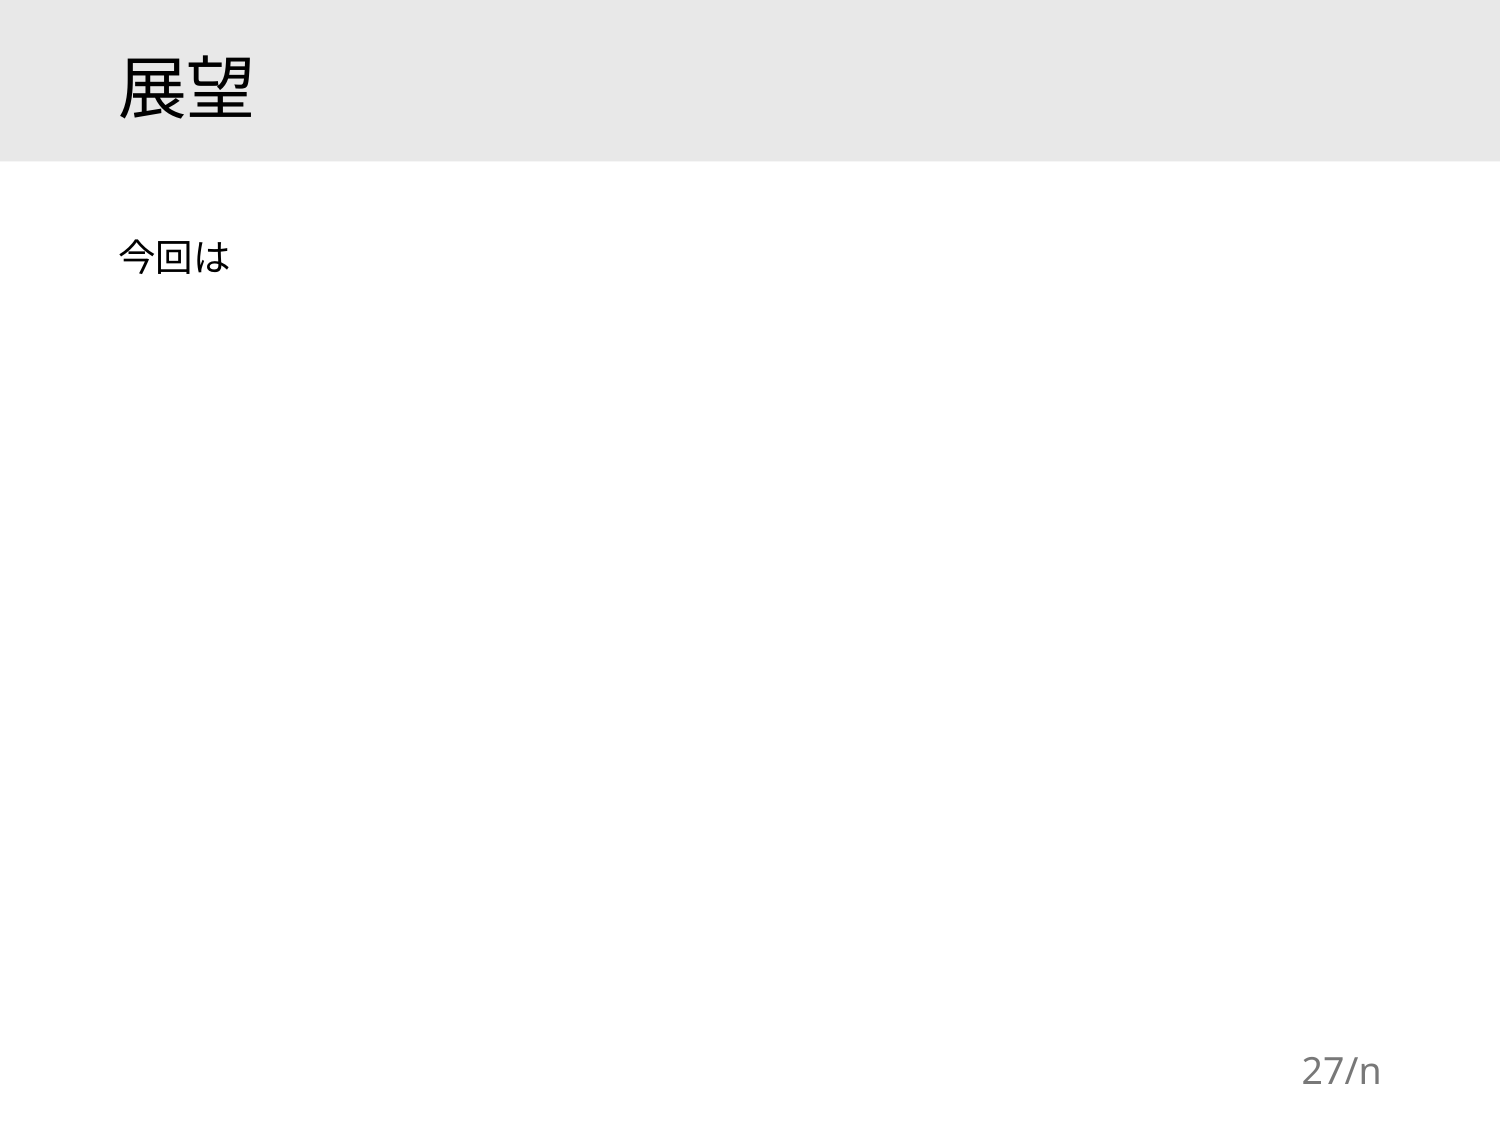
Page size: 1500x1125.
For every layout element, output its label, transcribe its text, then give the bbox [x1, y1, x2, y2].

slide_number 27/n [1059, 1042, 1397, 1103]
text_box [0, 0, 1500, 163]
list 今回は [103, 203, 1397, 1065]
title 展望 [103, 11, 1397, 173]
